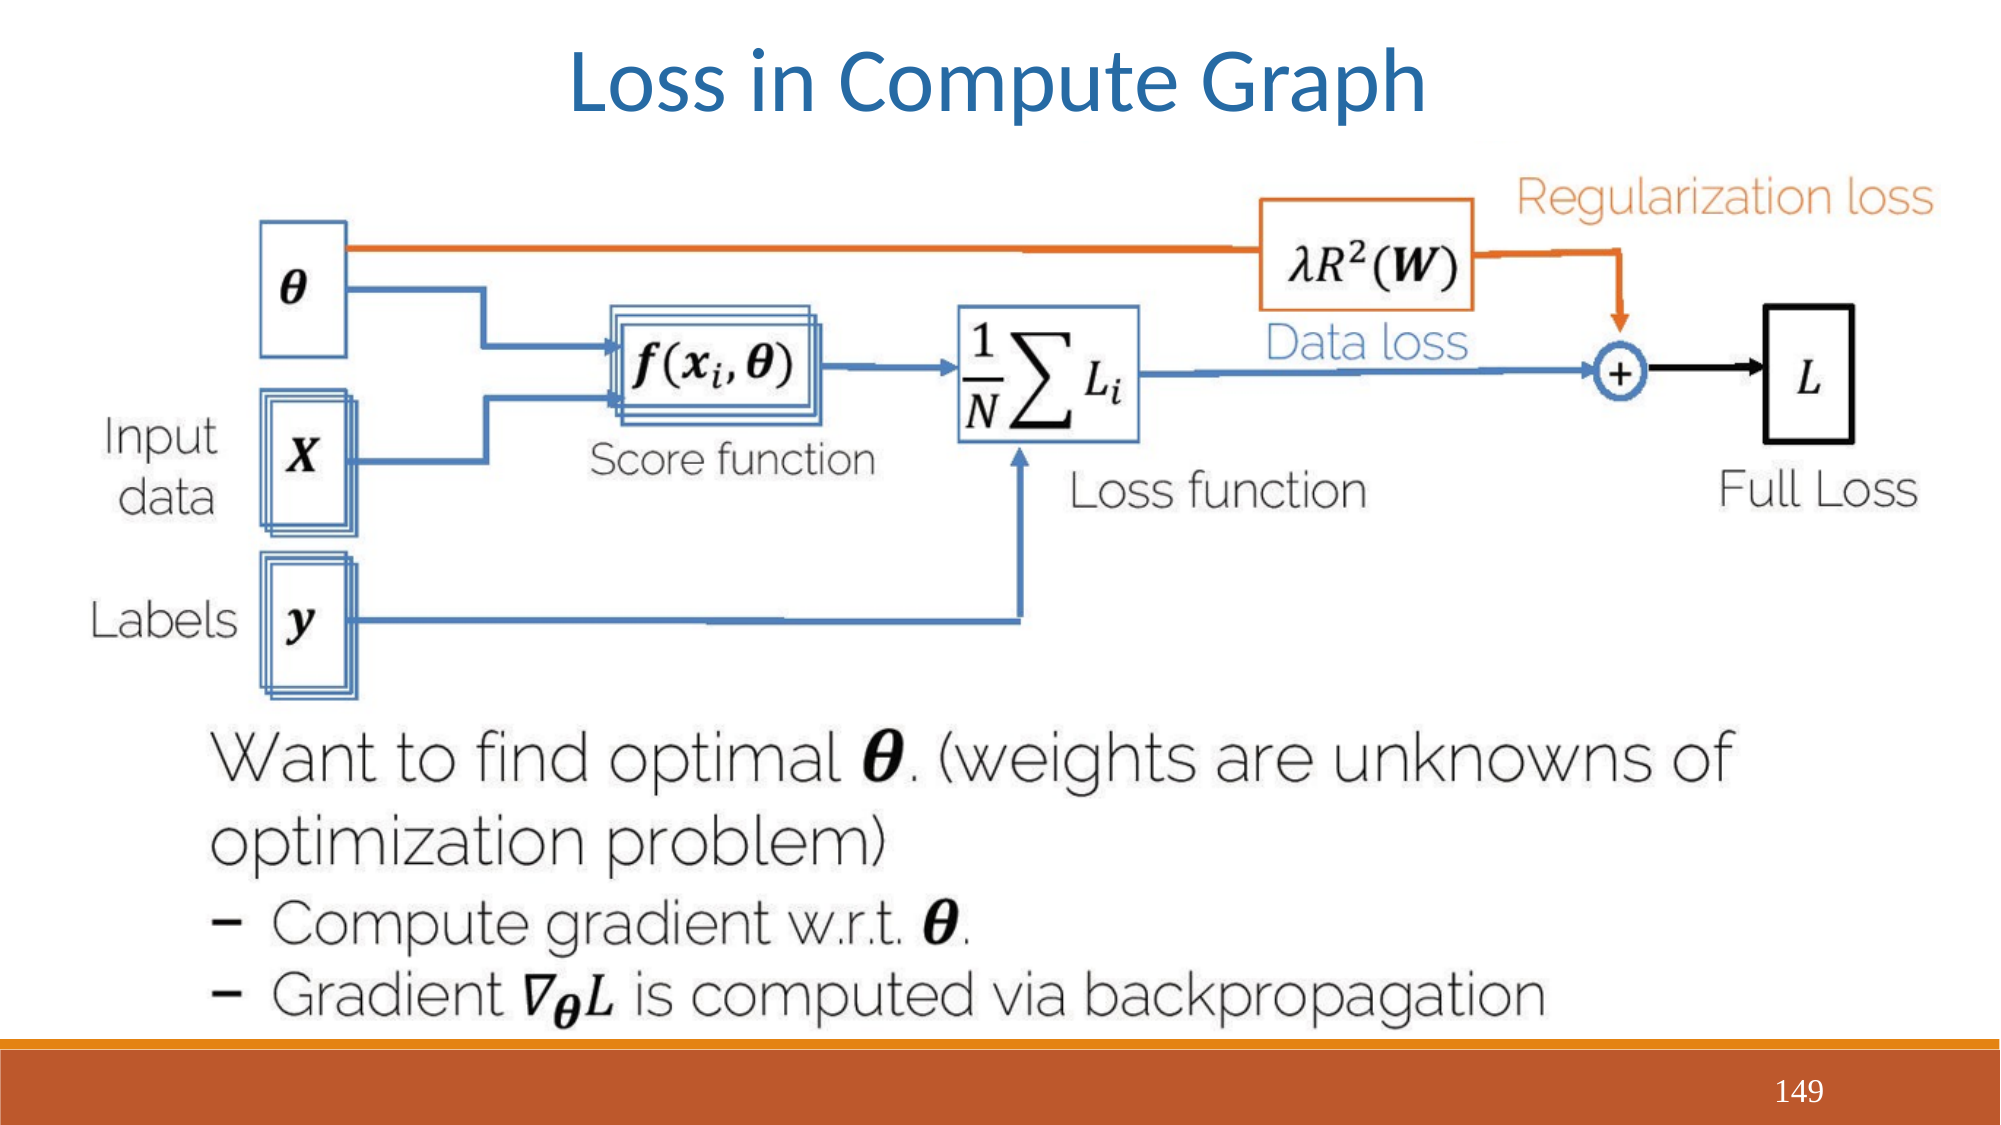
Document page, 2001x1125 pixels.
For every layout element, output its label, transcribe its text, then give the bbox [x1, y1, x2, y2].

slide_number 149 [1624, 1059, 1840, 1120]
text_box Loss in Compute Graph [137, 24, 1863, 125]
picture [84, 141, 1942, 1035]
